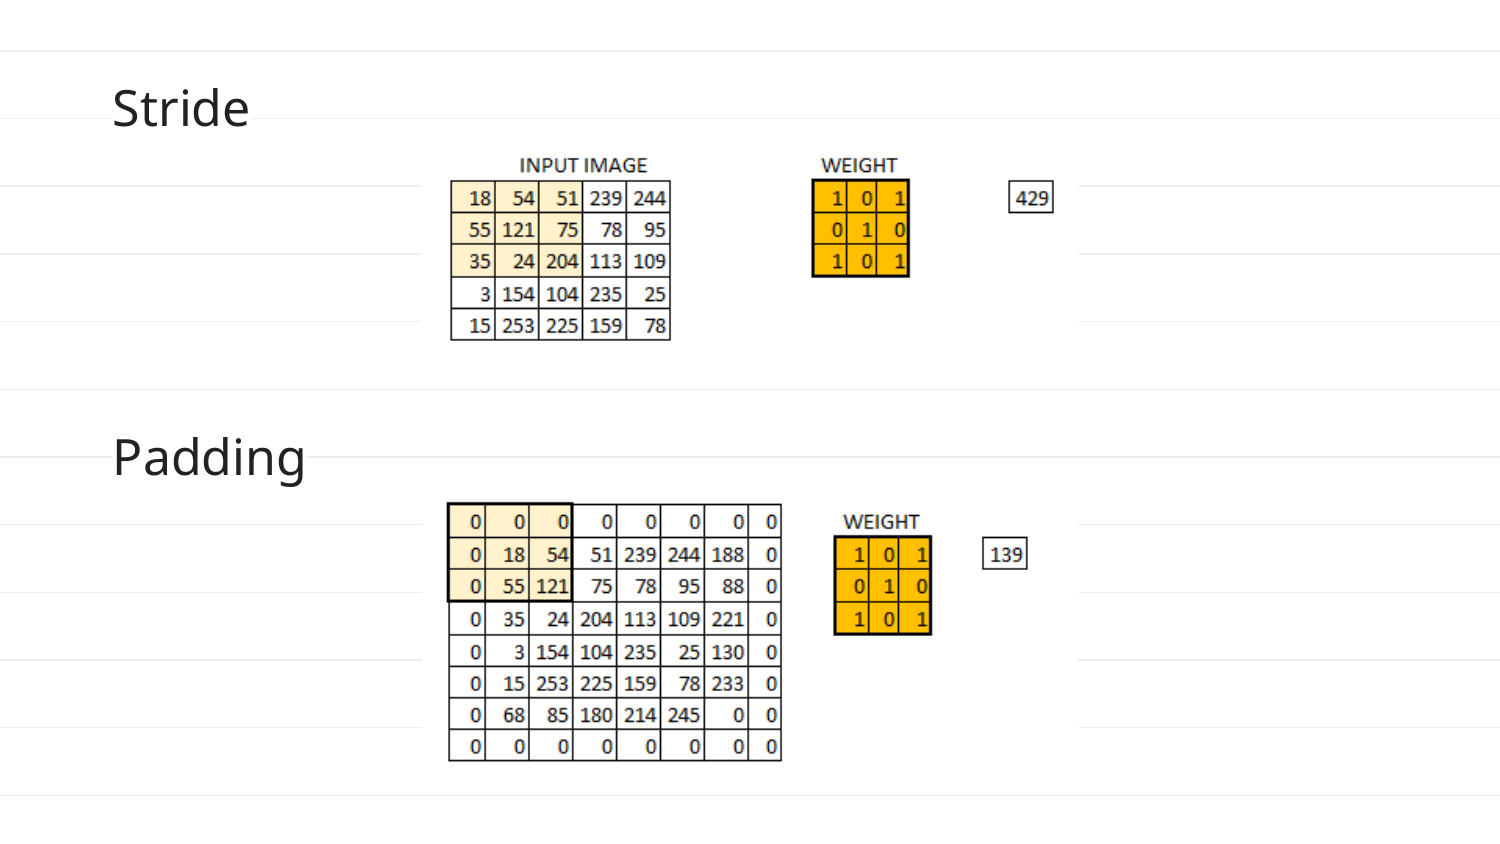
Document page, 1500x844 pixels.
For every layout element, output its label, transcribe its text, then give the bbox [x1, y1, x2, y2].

text_box Stride [97, 49, 300, 152]
picture [420, 127, 1080, 363]
text_box Padding [97, 398, 357, 501]
picture [422, 482, 1078, 779]
